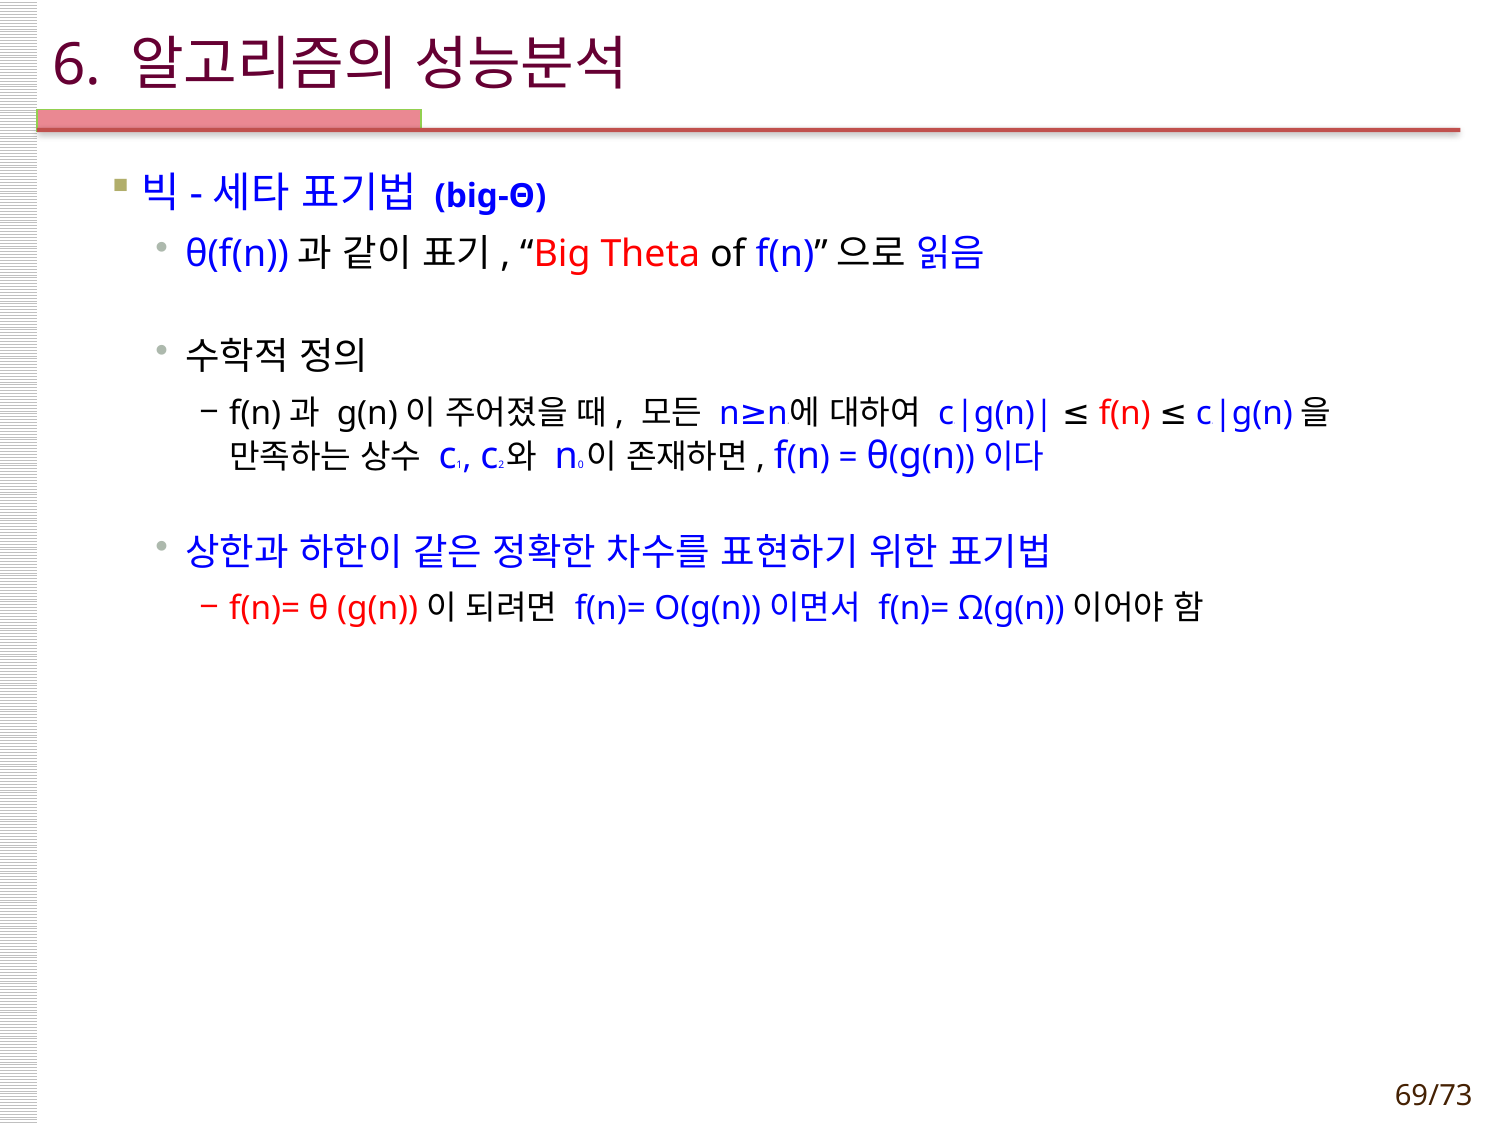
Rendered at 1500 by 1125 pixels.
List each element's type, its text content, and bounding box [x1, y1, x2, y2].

list 빅-세타 표기법 (big-Θ) θ(f(n))과 같이 표기, “Big Theta of f(n)”으로 읽음 수학적 정의 f(n)과 g(n)이 주어졌을 때, 모든 n≥n0에 대하여 c1 |g(n)| ≤ f(n) ≤ c2 |g(n)을 만족하는 상수 c1, c2와 n0이 존재하면, f(n) = θ(g(n))이다 상한과 하한이 같은 정확한 차수를 표현하기 위한 표기법 f(n)= θ (g(n))이 되려면 f(n)= O(g(n))이면서 f(n)= Ω(g(n))이어야 함 [37, 152, 1463, 1071]
title 6. 알고리즘의 성능분석 [37, 13, 1278, 109]
